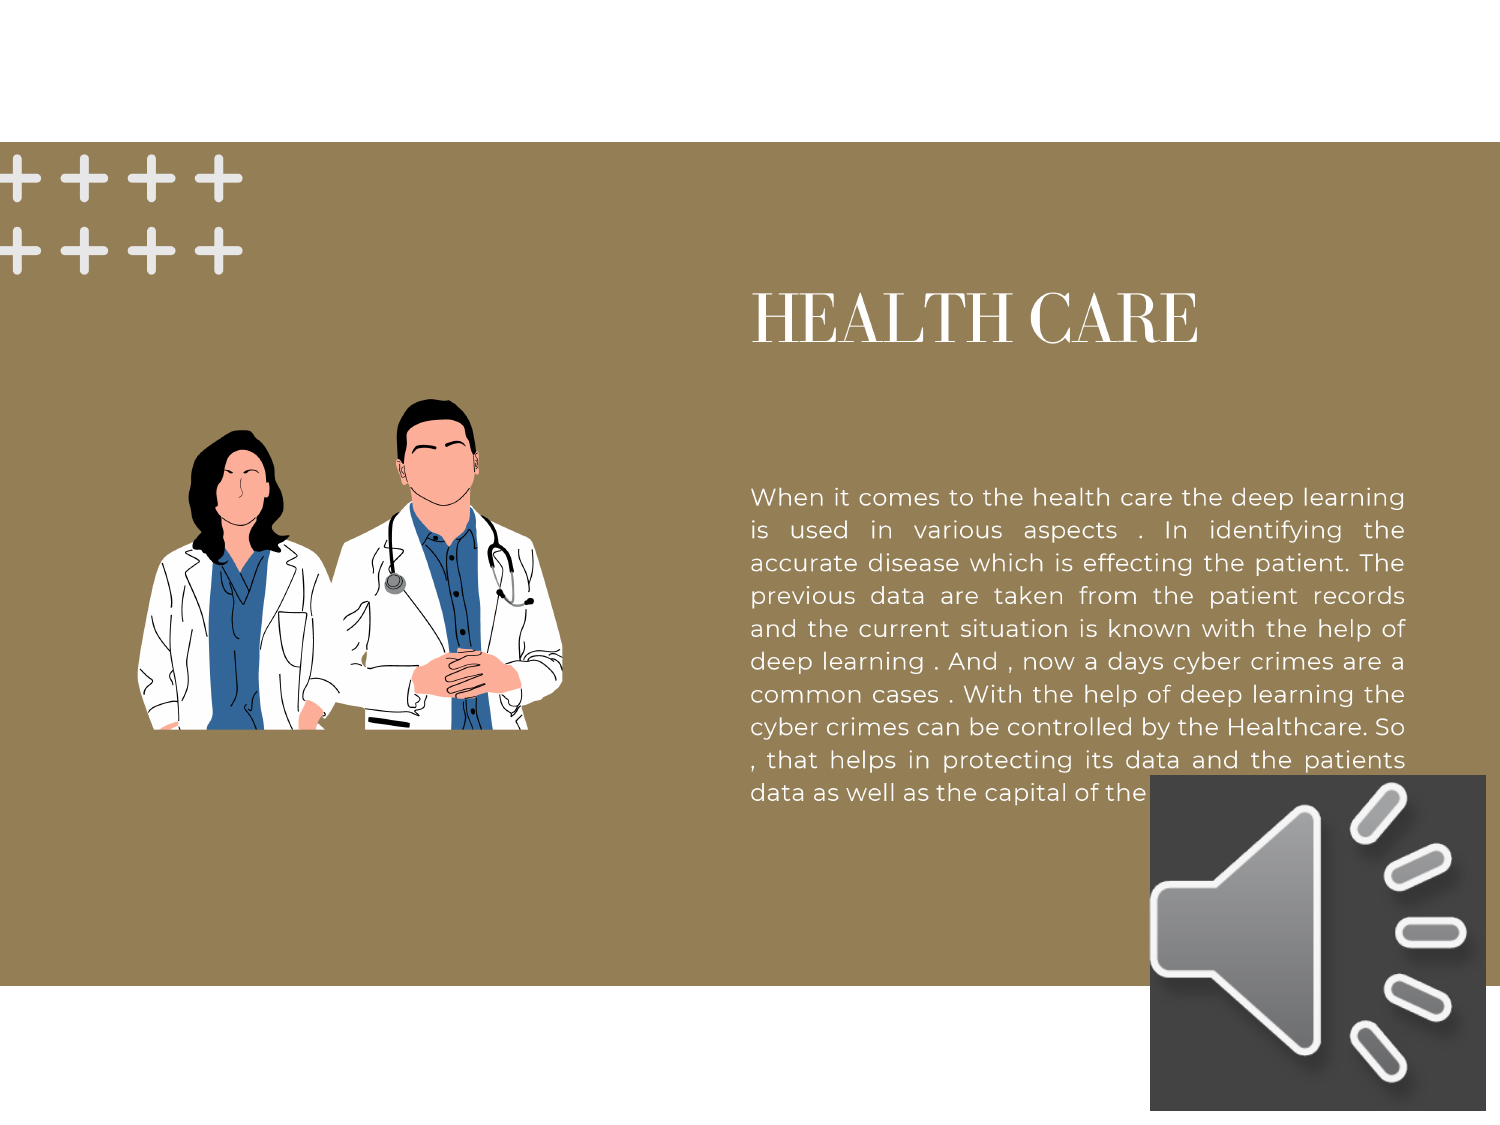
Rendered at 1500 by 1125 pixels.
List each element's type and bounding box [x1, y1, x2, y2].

picture [0, 141, 1500, 1112]
